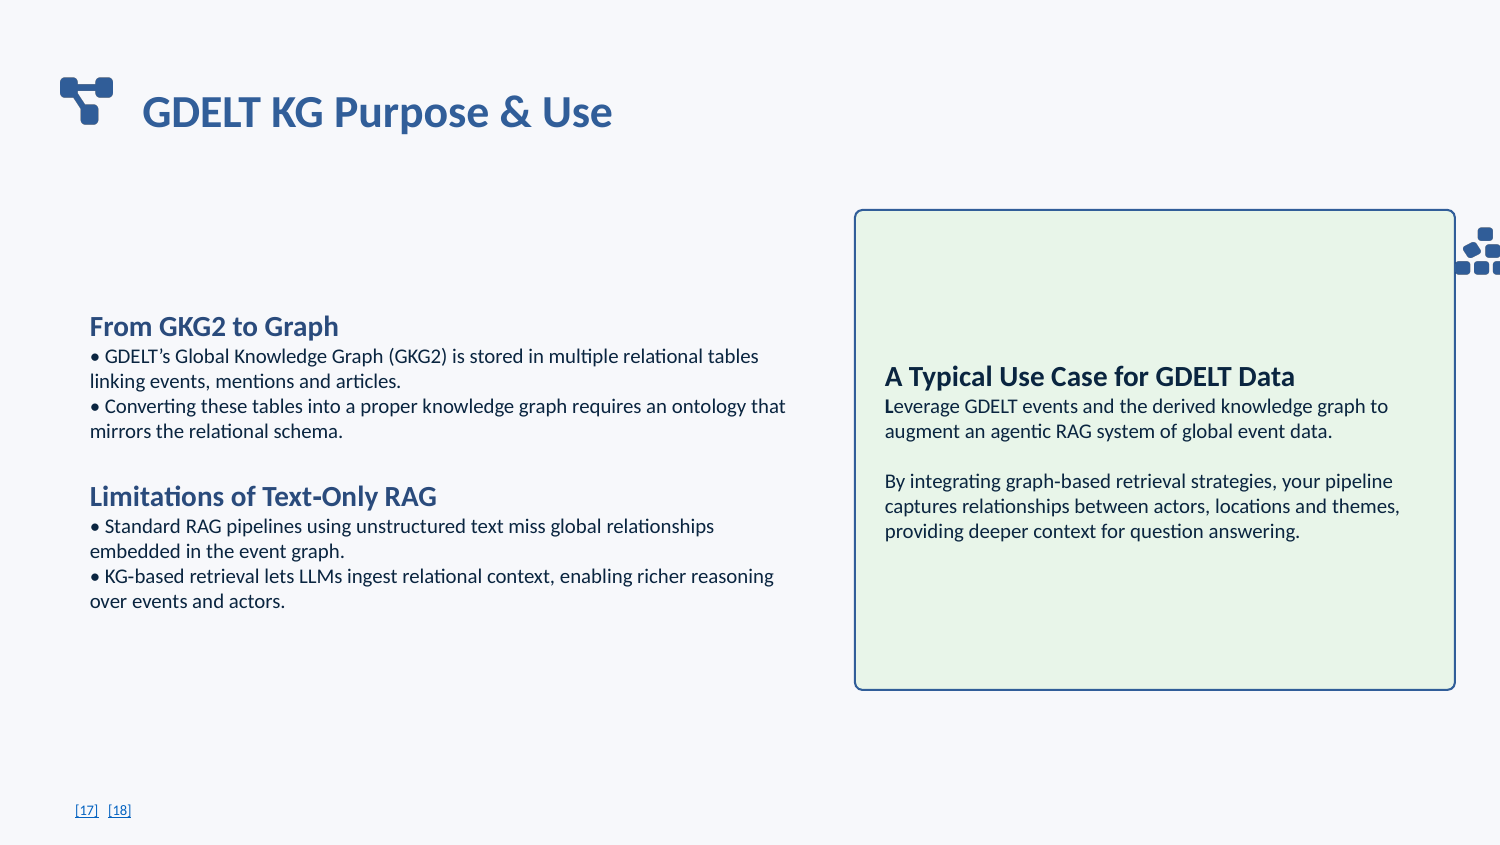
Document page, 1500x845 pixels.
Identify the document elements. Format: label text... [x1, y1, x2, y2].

text_box [17] [18] [74, 787, 1425, 833]
text_box [854, 209, 1455, 690]
text_box GDELT KG Purpose & Use [127, 71, 1403, 147]
text_box A Typical Use Case for GDELT Data Leverage GDELT events and the derived knowledge graph to augment an agentic RAG system of global event data. By integrating graph‑based retrieval strategies, your pipeline captures relationships between actors, locations and themes, providing deeper context for question answering. [869, 224, 1440, 675]
text_box From GKG2 to Graph • GDELT’s Global Knowledge Graph (GKG2) is stored in multiple relational tables linking events, mentions and articles. • Converting these tables into a proper knowledge graph requires an ontology that mirrors the relational schema. Limitations of Text‑Only RAG • Standard RAG pipelines using unstructured text miss global relationships embedded in the event graph. • KG‑based retrieval lets LLMs ingest relational context, enabling richer reasoning over events and actors. [74, 209, 825, 735]
picture [59, 74, 113, 128]
picture [1454, 224, 1500, 278]
